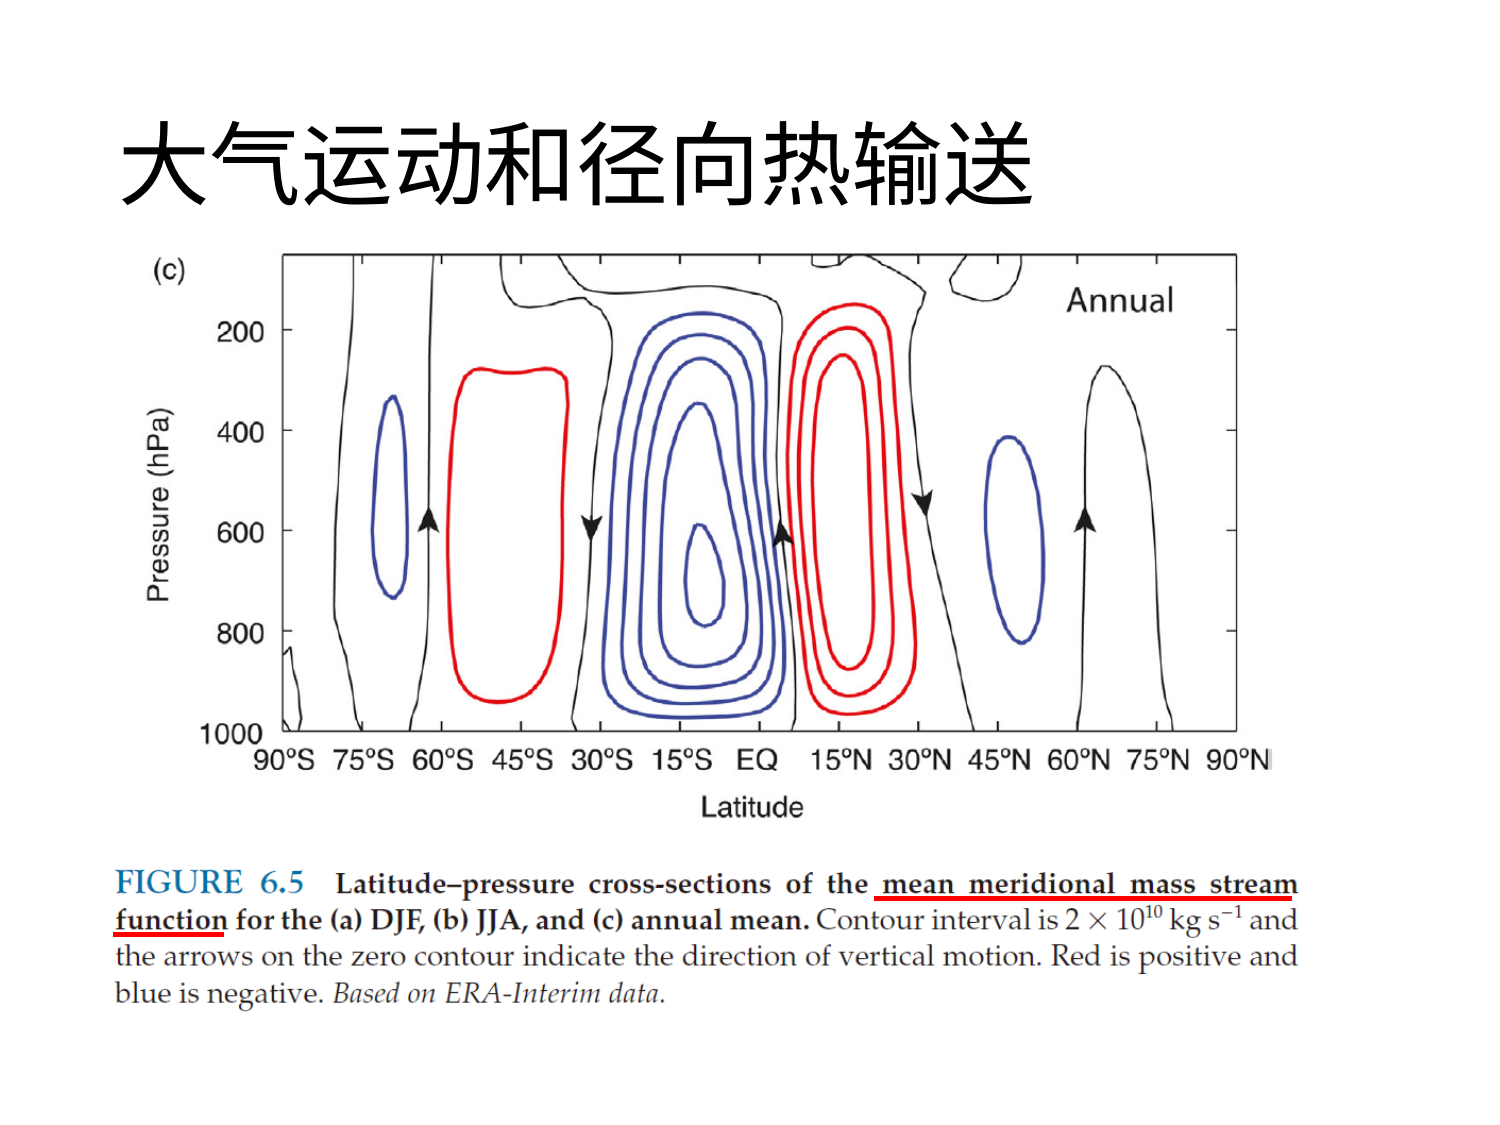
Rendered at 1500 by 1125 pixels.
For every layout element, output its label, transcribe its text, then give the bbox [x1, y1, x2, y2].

picture [103, 247, 1320, 1023]
title 大气运动和径向热输送 [103, 59, 1397, 278]
